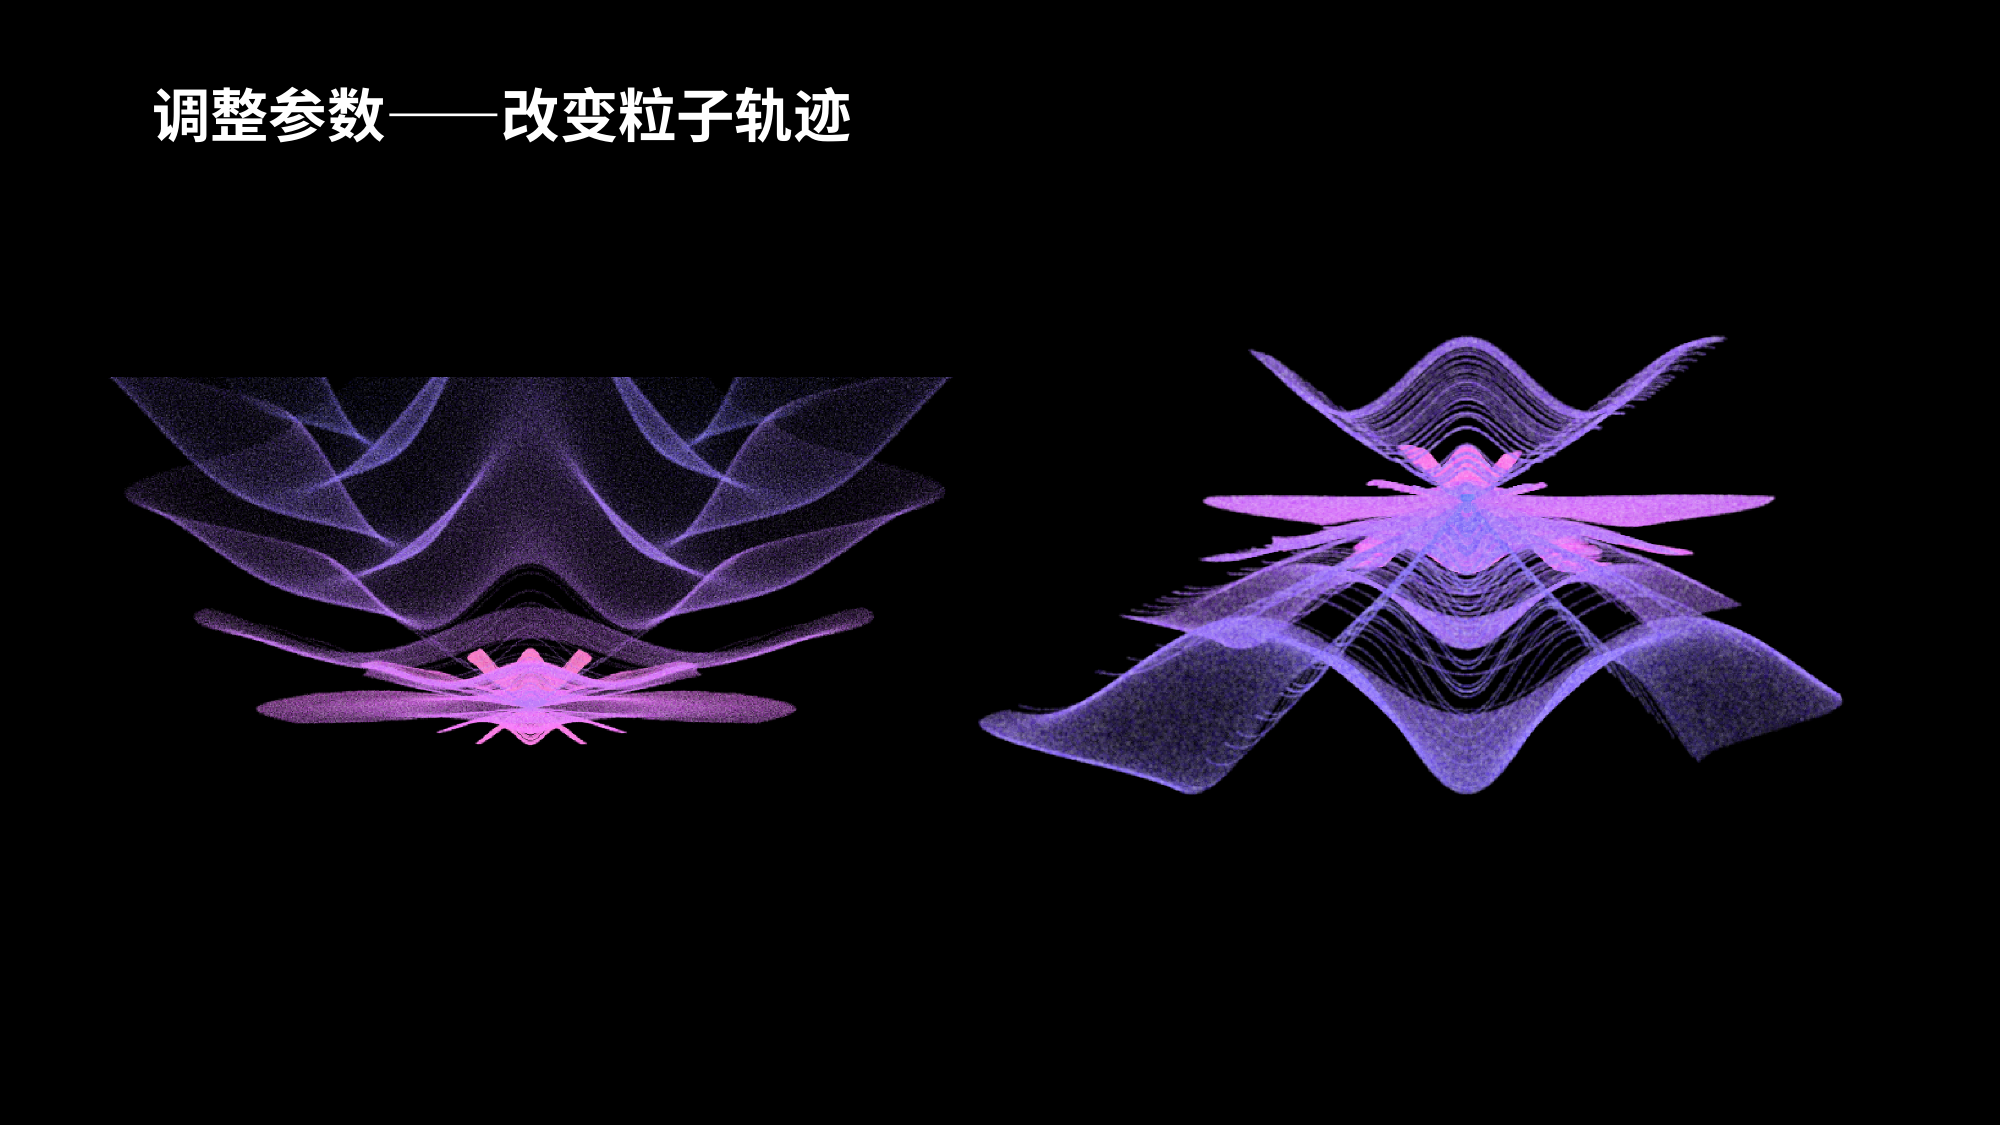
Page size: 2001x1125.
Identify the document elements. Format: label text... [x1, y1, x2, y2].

picture [46, 321, 1977, 832]
title 调整参数——改变粒子轨迹 [137, 59, 1863, 177]
